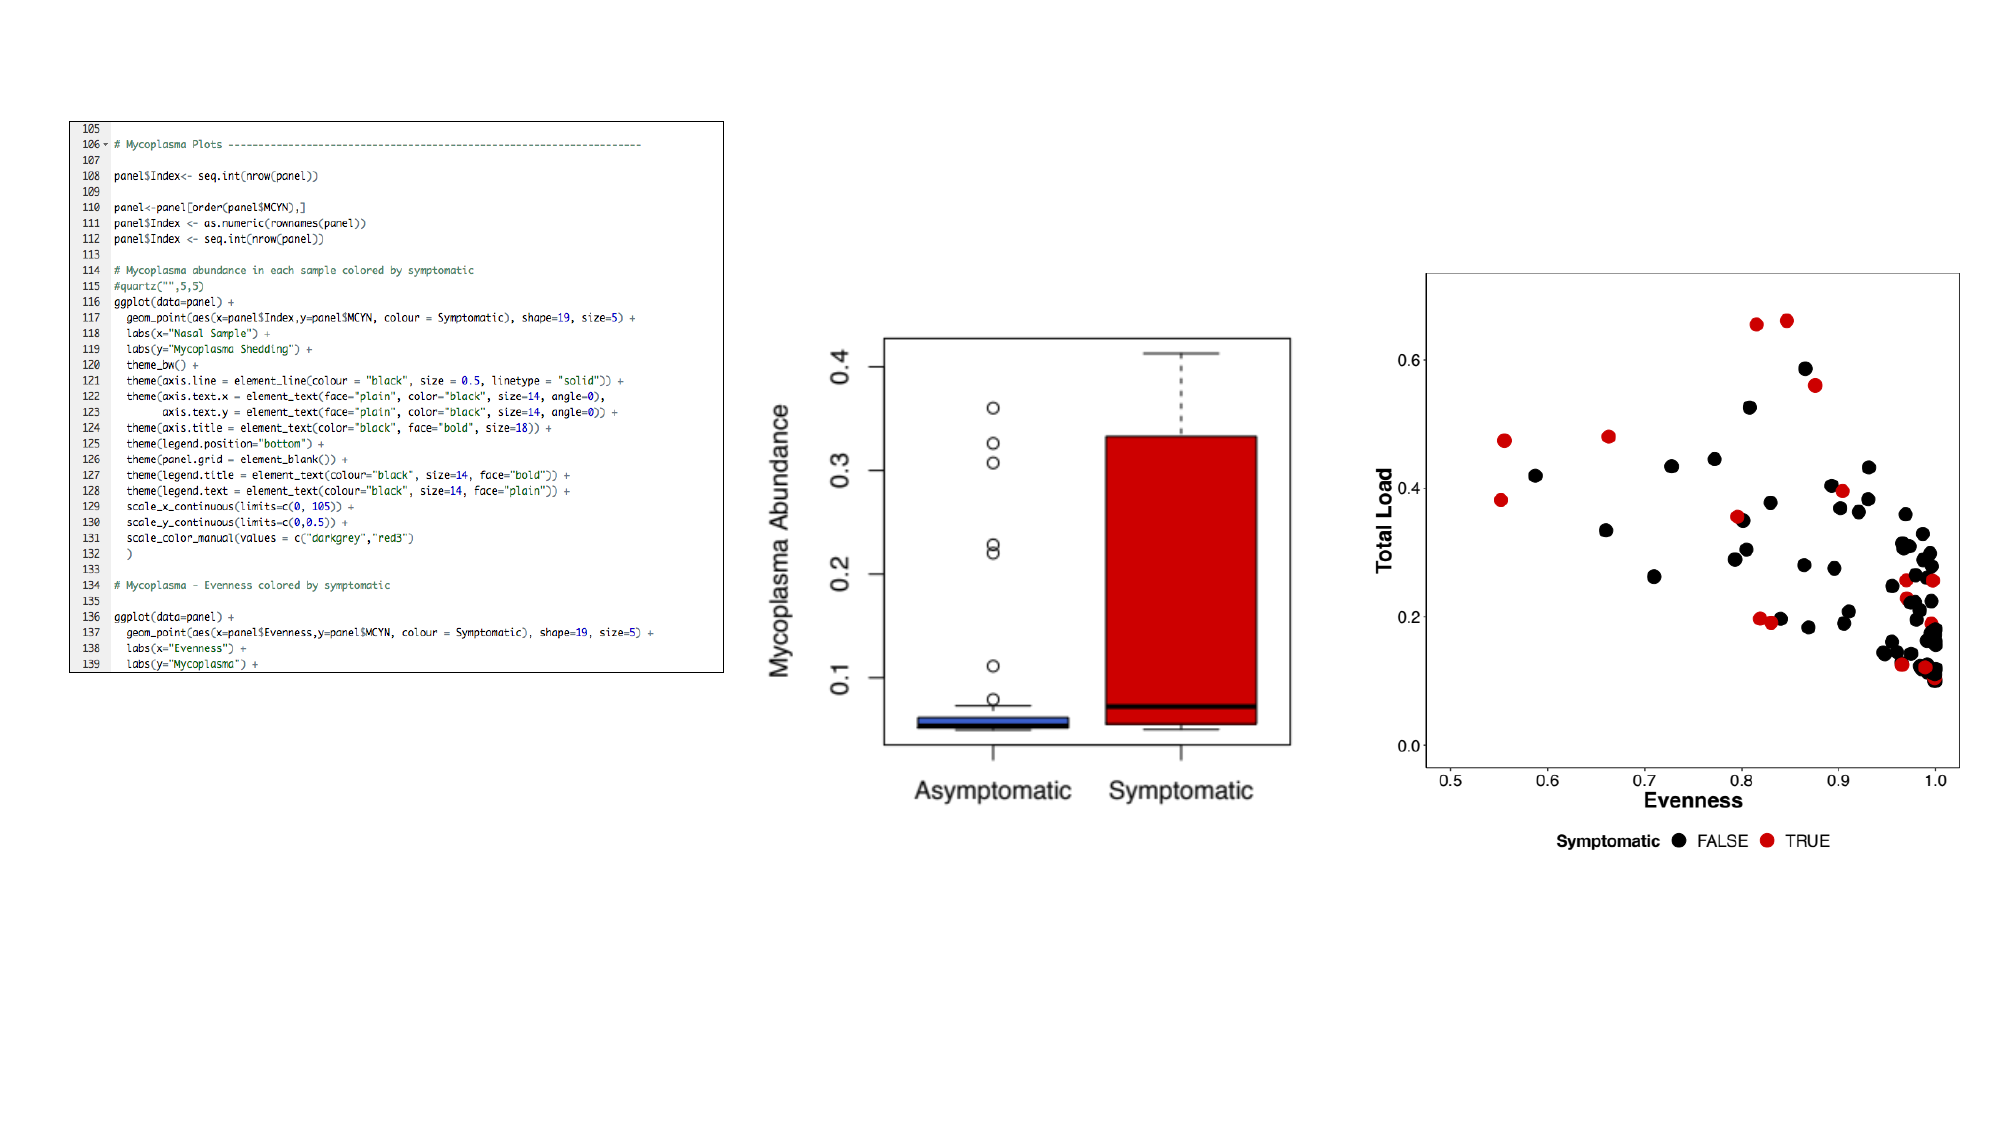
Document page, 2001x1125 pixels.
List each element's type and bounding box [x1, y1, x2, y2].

picture [69, 121, 1344, 840]
picture [1369, 266, 1964, 861]
